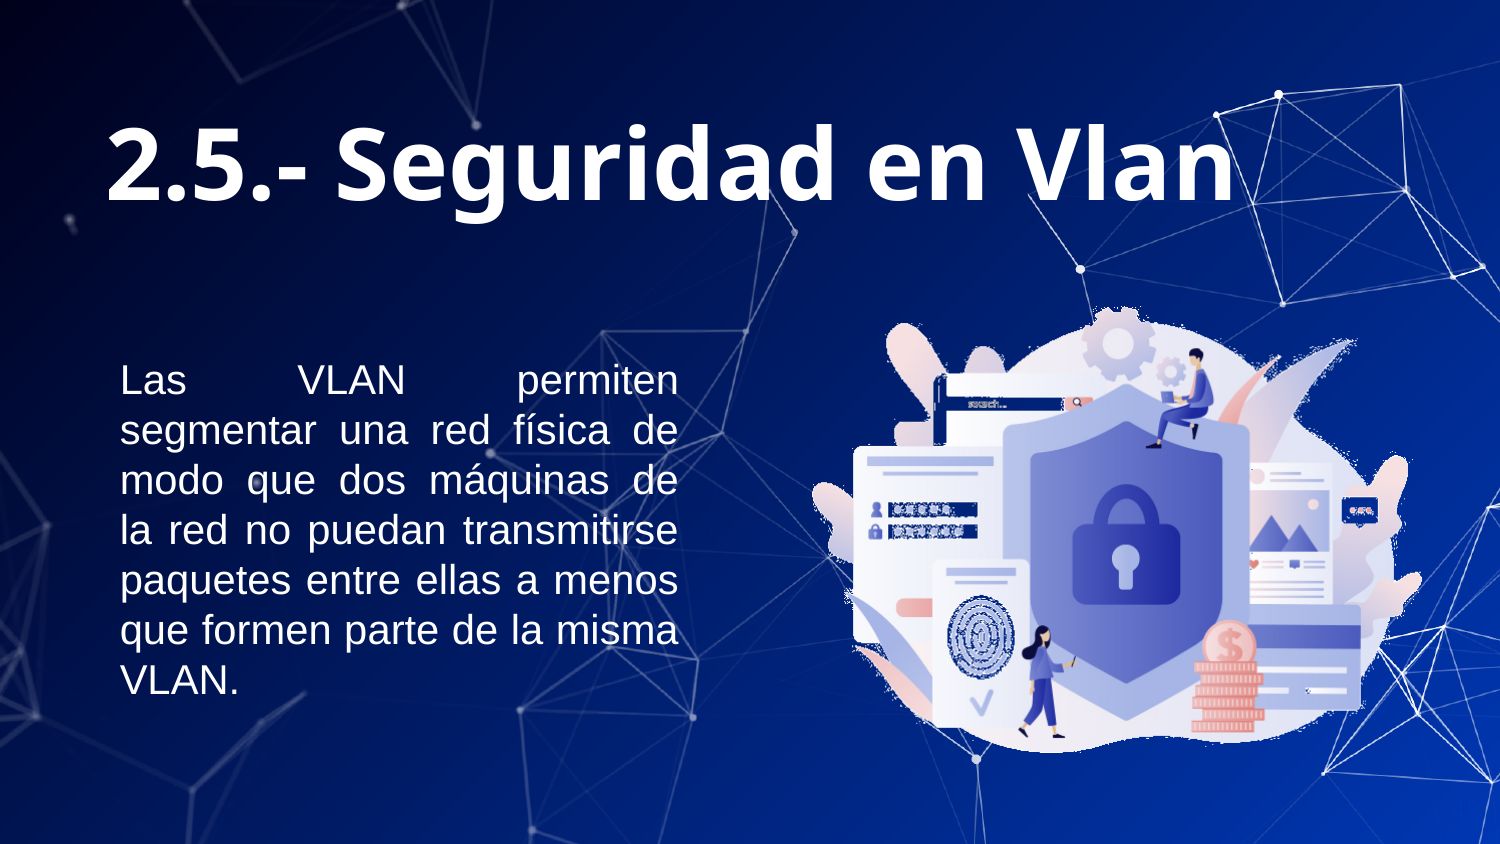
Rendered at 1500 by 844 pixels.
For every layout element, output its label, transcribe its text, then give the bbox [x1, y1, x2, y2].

text_box Las VLAN permiten segmentar una red física de modo que dos máquinas de la red no puedan transmitirse paquetes entre ellas a menos que formen parte de la misma VLAN. [105, 345, 694, 711]
text_box 2.5.- Seguridad en Vlan [105, 79, 1244, 220]
slide_number 45 [1391, 779, 1482, 844]
picture [0, 0, 1500, 844]
